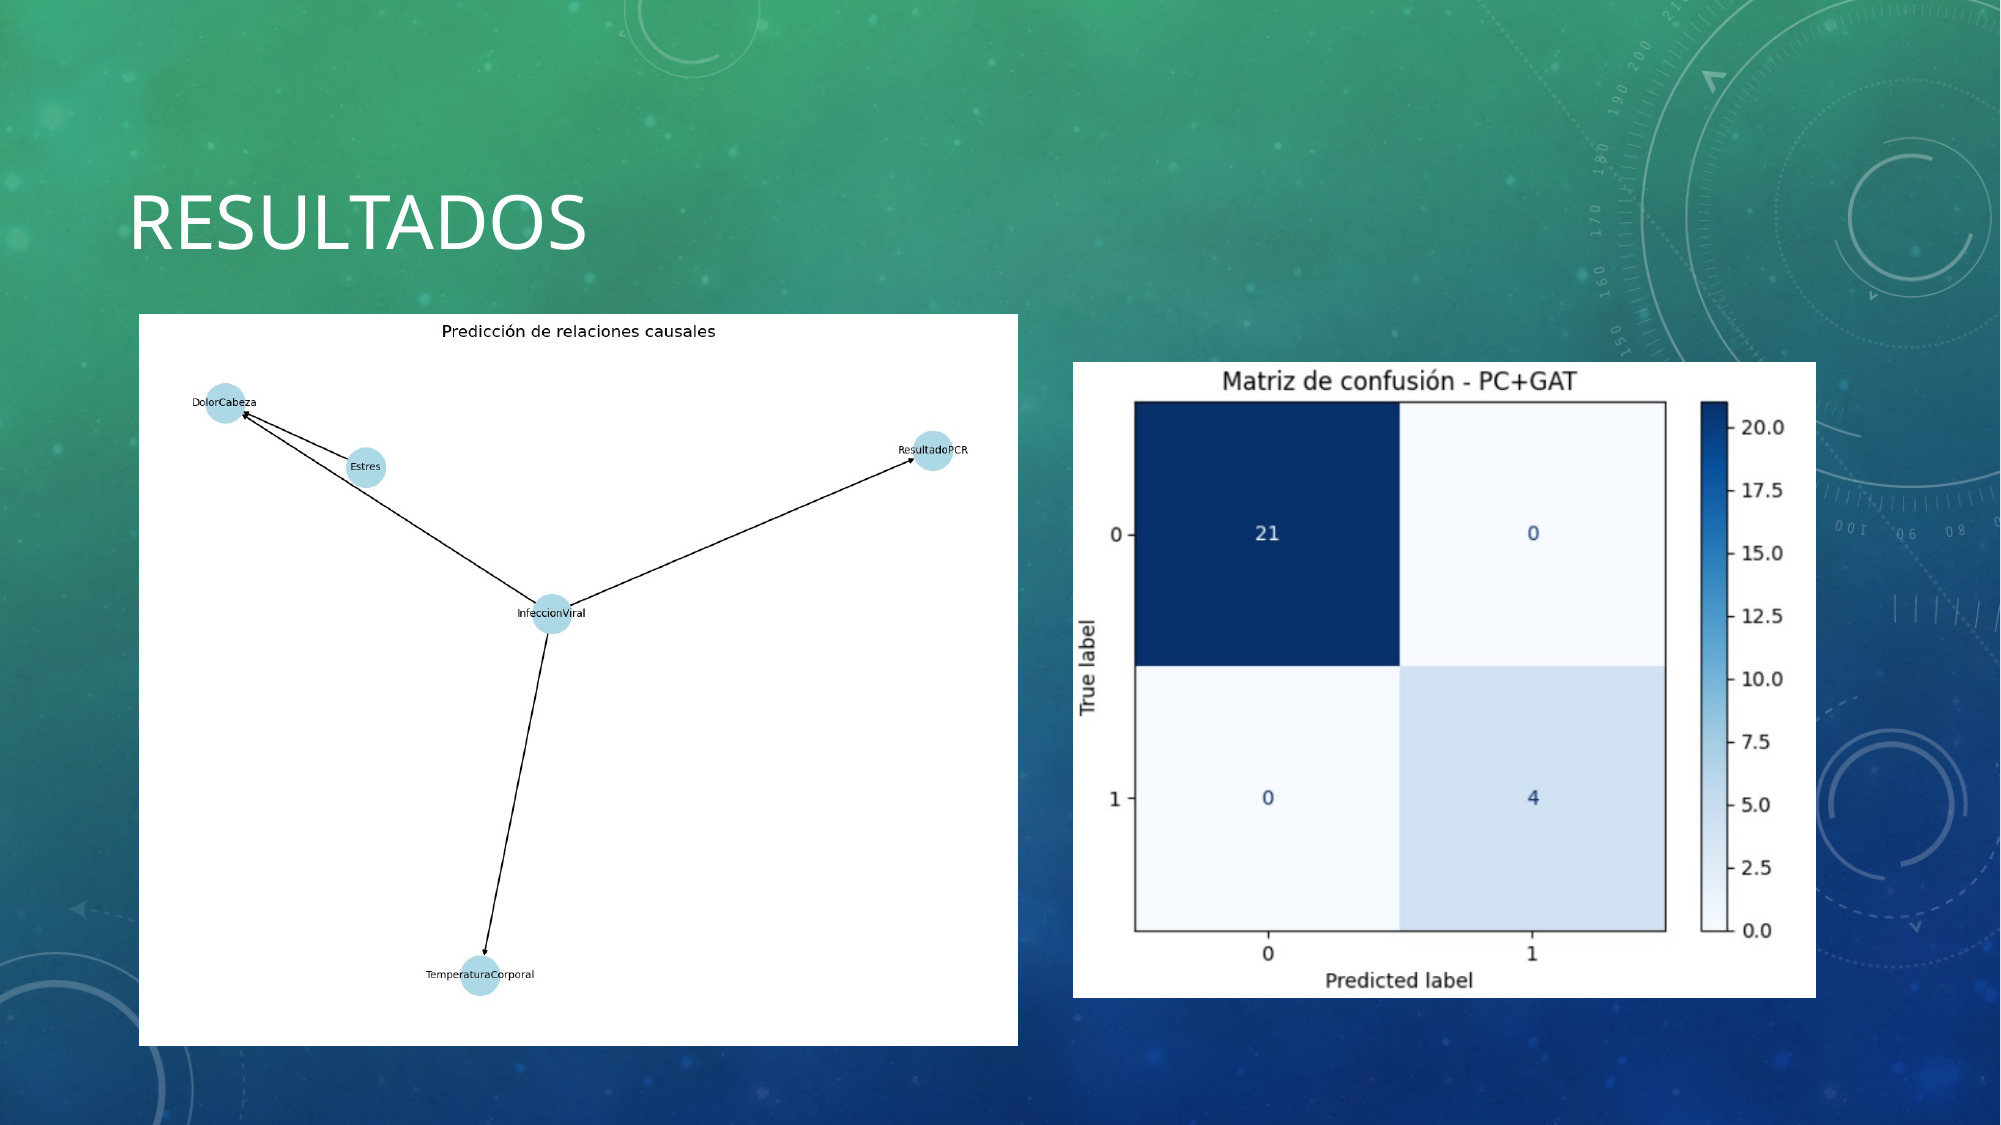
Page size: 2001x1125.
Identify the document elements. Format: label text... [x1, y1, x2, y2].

title RESUltados [112, 99, 1775, 339]
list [139, 313, 1018, 1046]
picture [0, 0, 2001, 1125]
